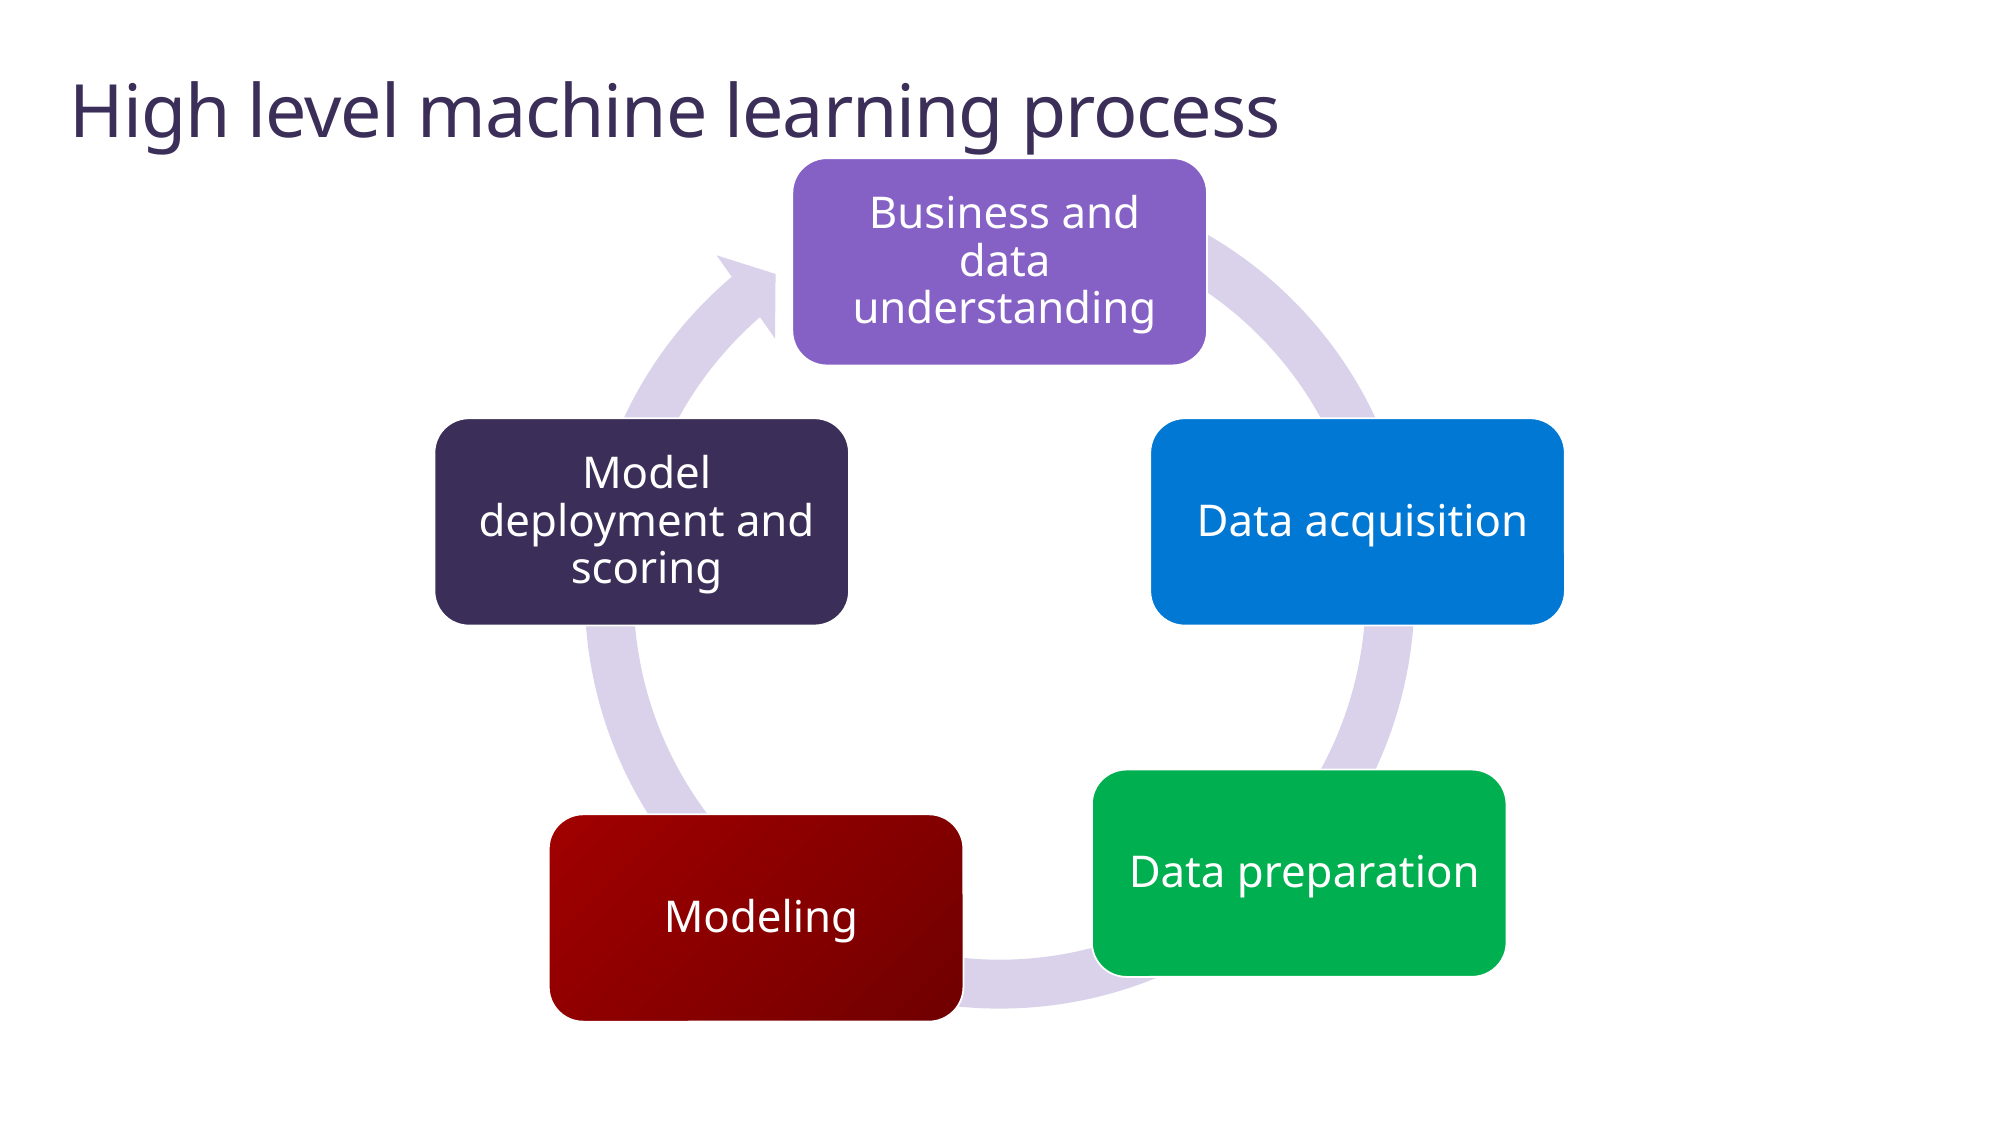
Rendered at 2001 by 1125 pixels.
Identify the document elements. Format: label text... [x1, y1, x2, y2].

title High level machine learning process [69, 36, 1930, 158]
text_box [332, 157, 1667, 1047]
